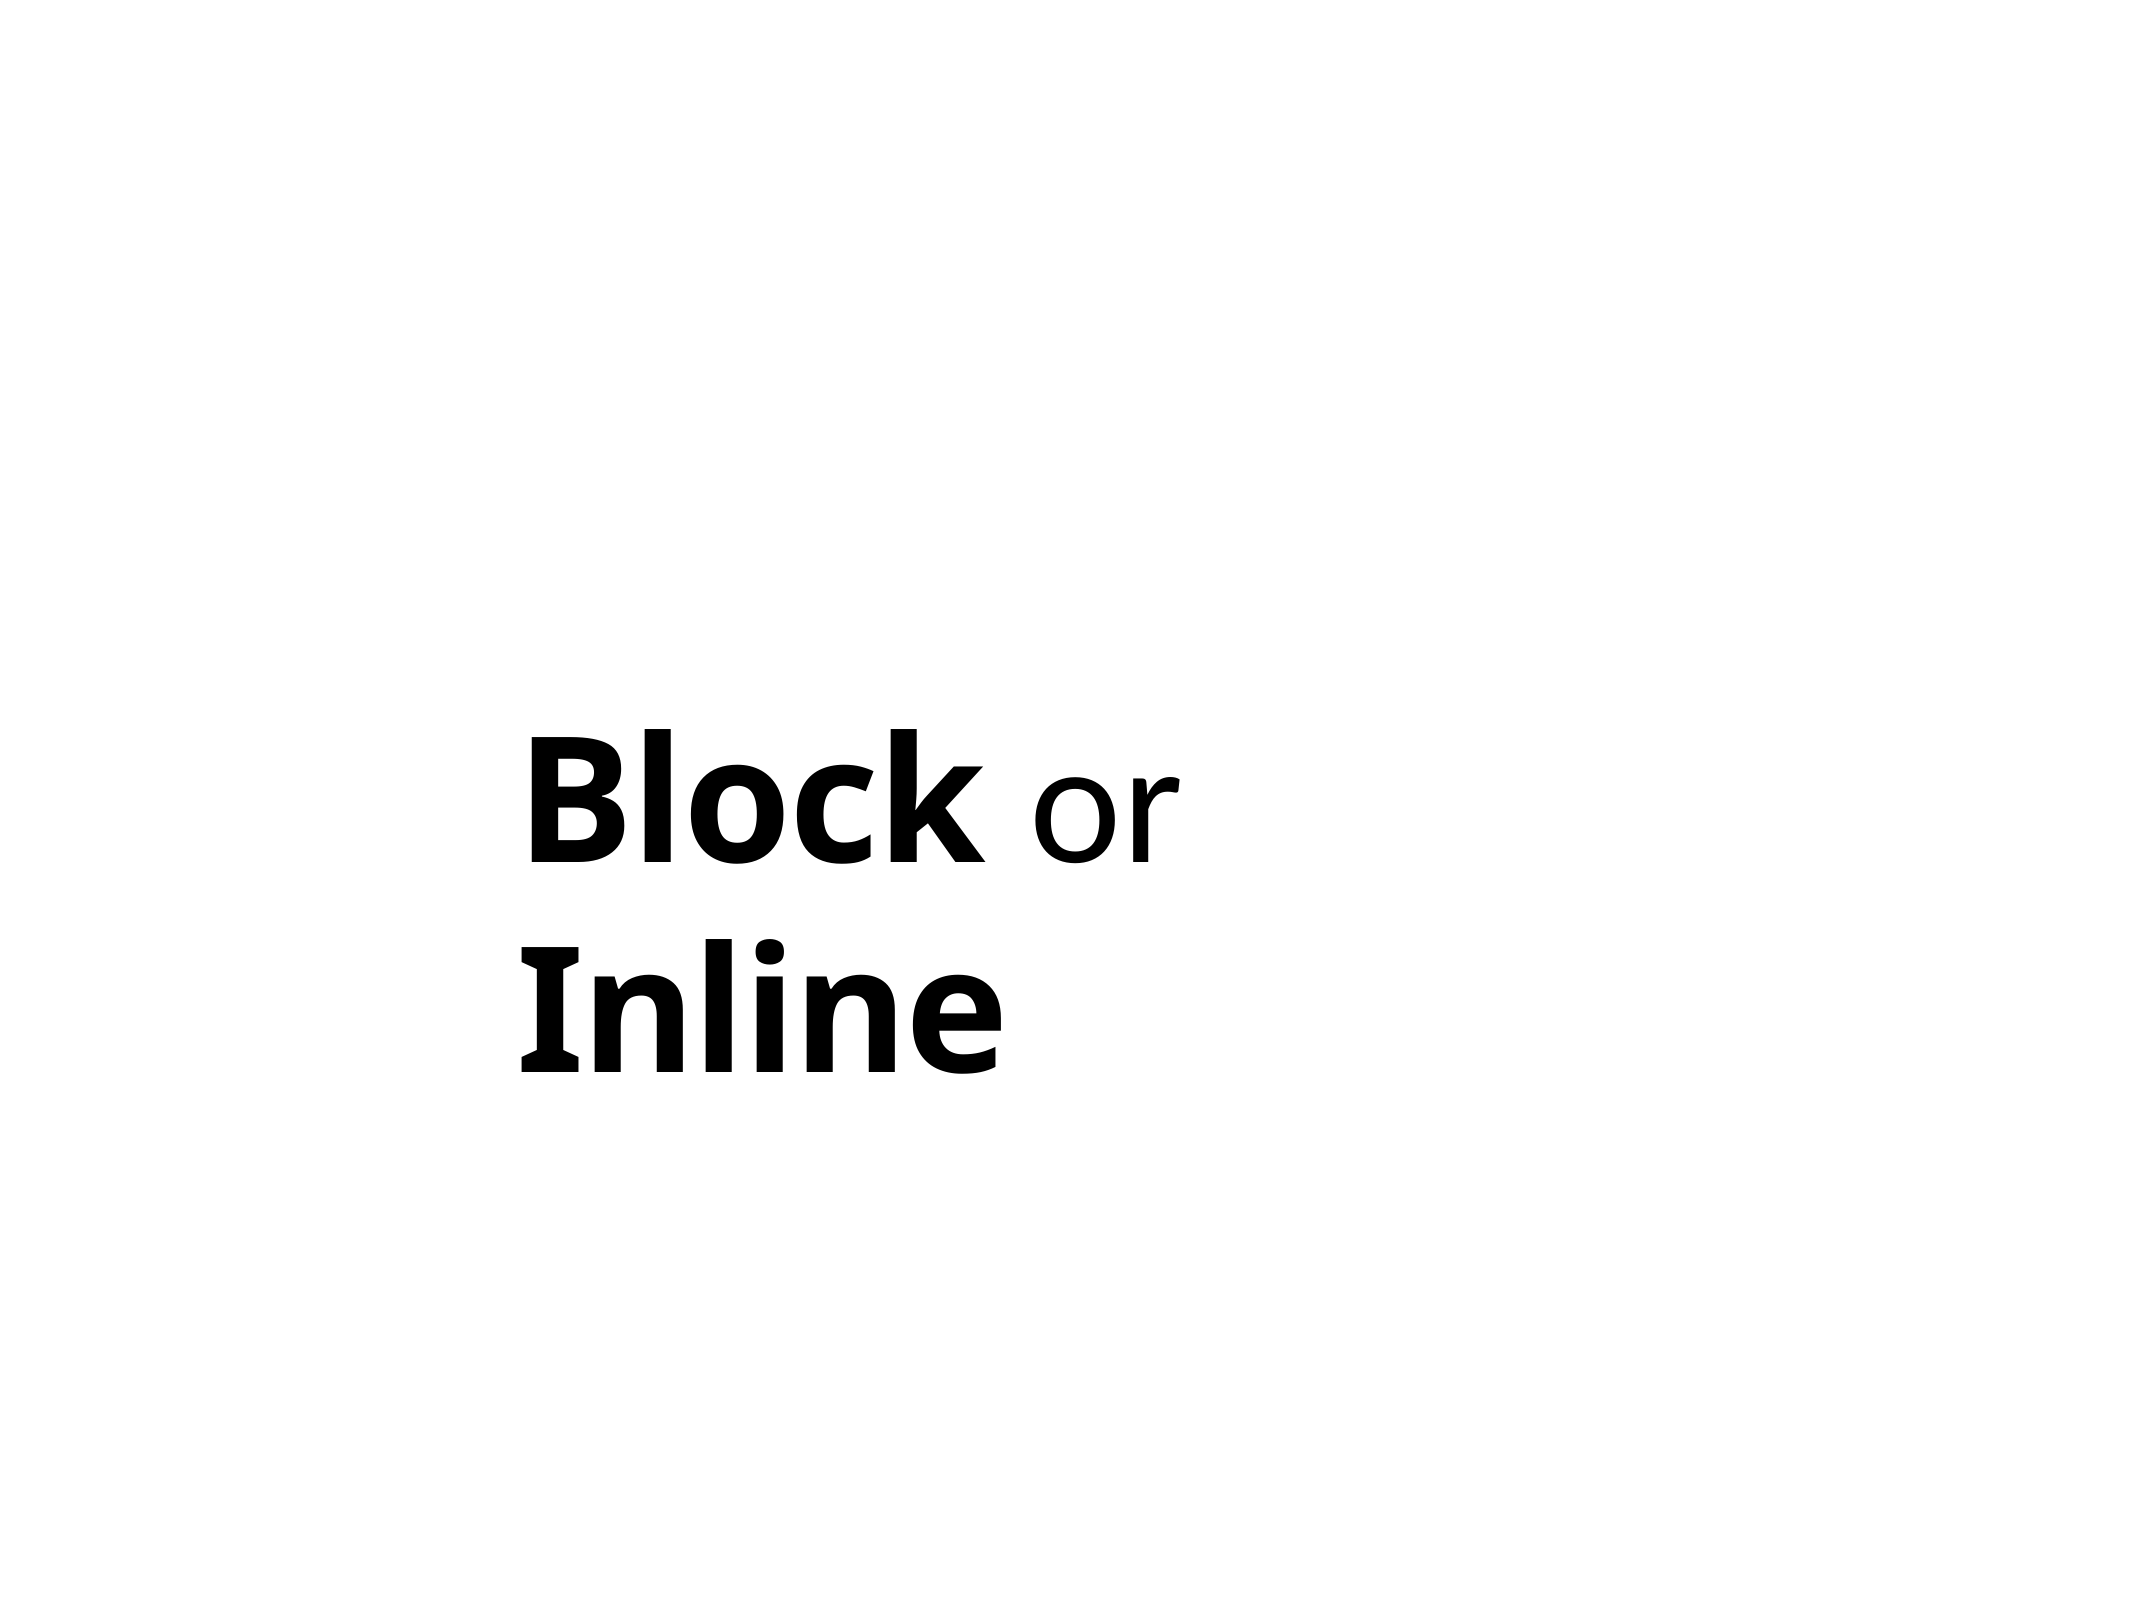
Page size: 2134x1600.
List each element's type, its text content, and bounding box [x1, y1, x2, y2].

title Block or Inline [514, 685, 1618, 1108]
